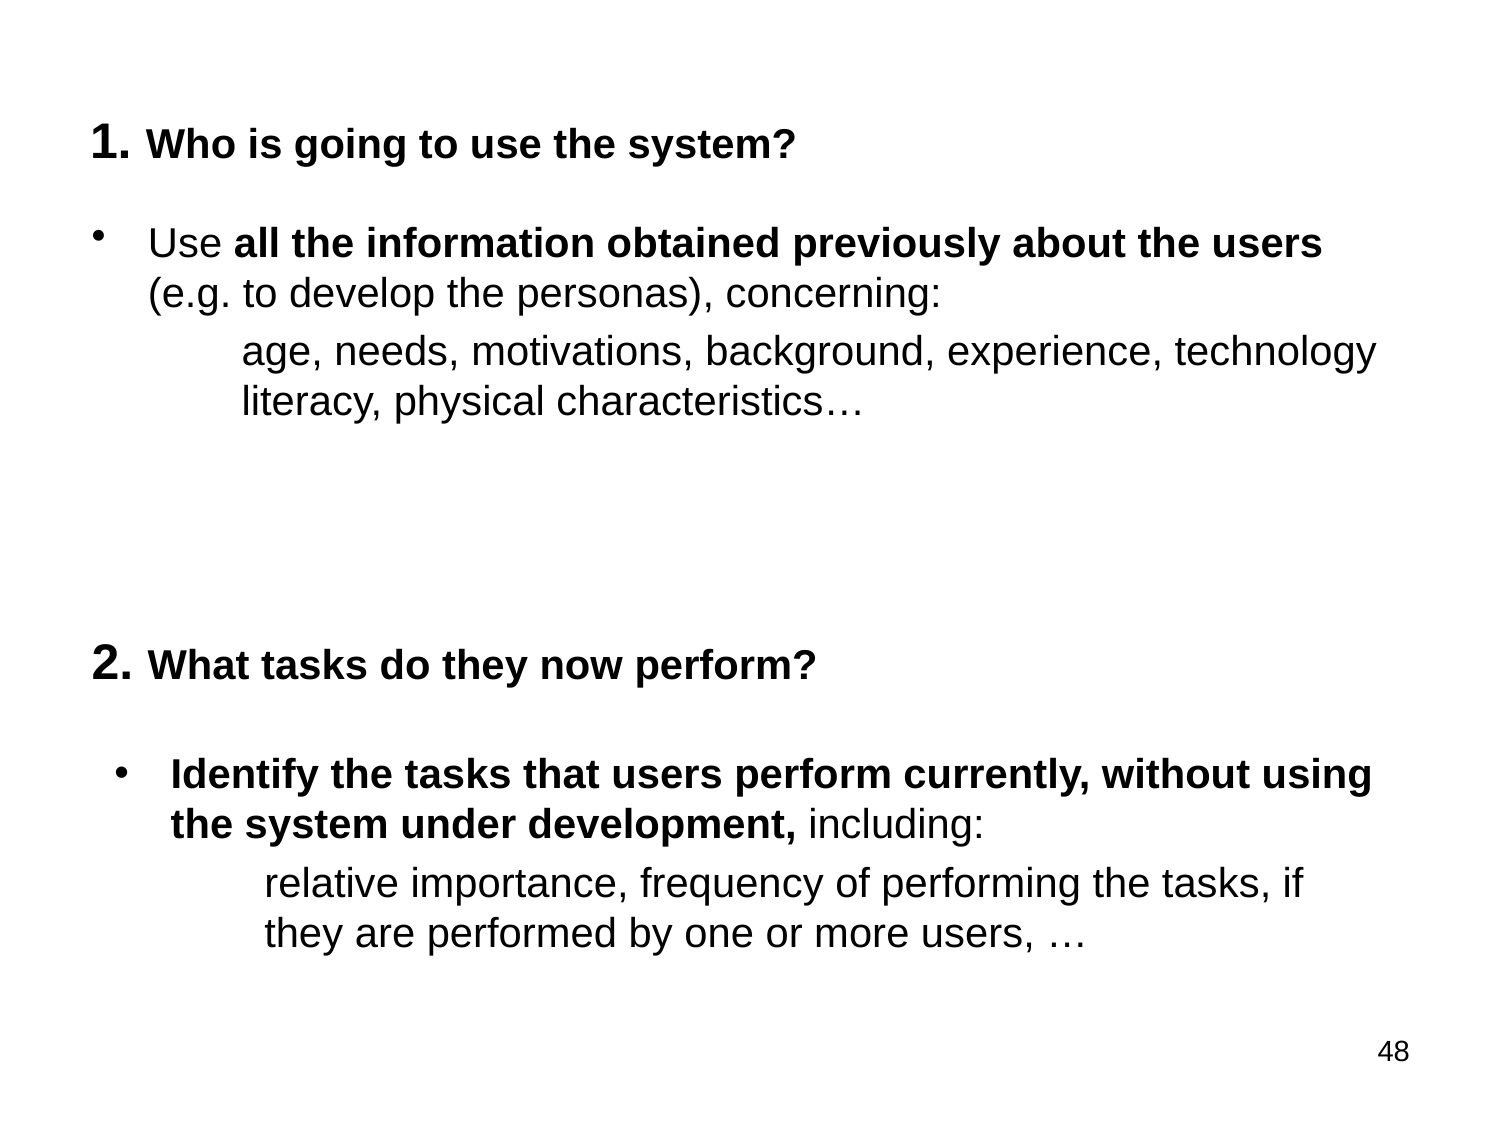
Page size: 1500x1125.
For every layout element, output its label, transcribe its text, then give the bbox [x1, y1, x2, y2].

title 1. Who is going to use the system? [75, 45, 1425, 233]
slide_number 48 [1074, 1028, 1425, 1103]
text_box Identify the tasks that users perform currently, without using the system under development, including: relative importance, frequency of performing the tasks, if they are performed by one or more users, … [99, 739, 1450, 1028]
list Use all the information obtained previously about the users (e.g. to develop the personas), concerning: age, needs, motivations, background, experience, technology literacy, physical characteristics… [76, 208, 1427, 497]
text_box 2. What tasks do they now perform? [76, 565, 1427, 754]
